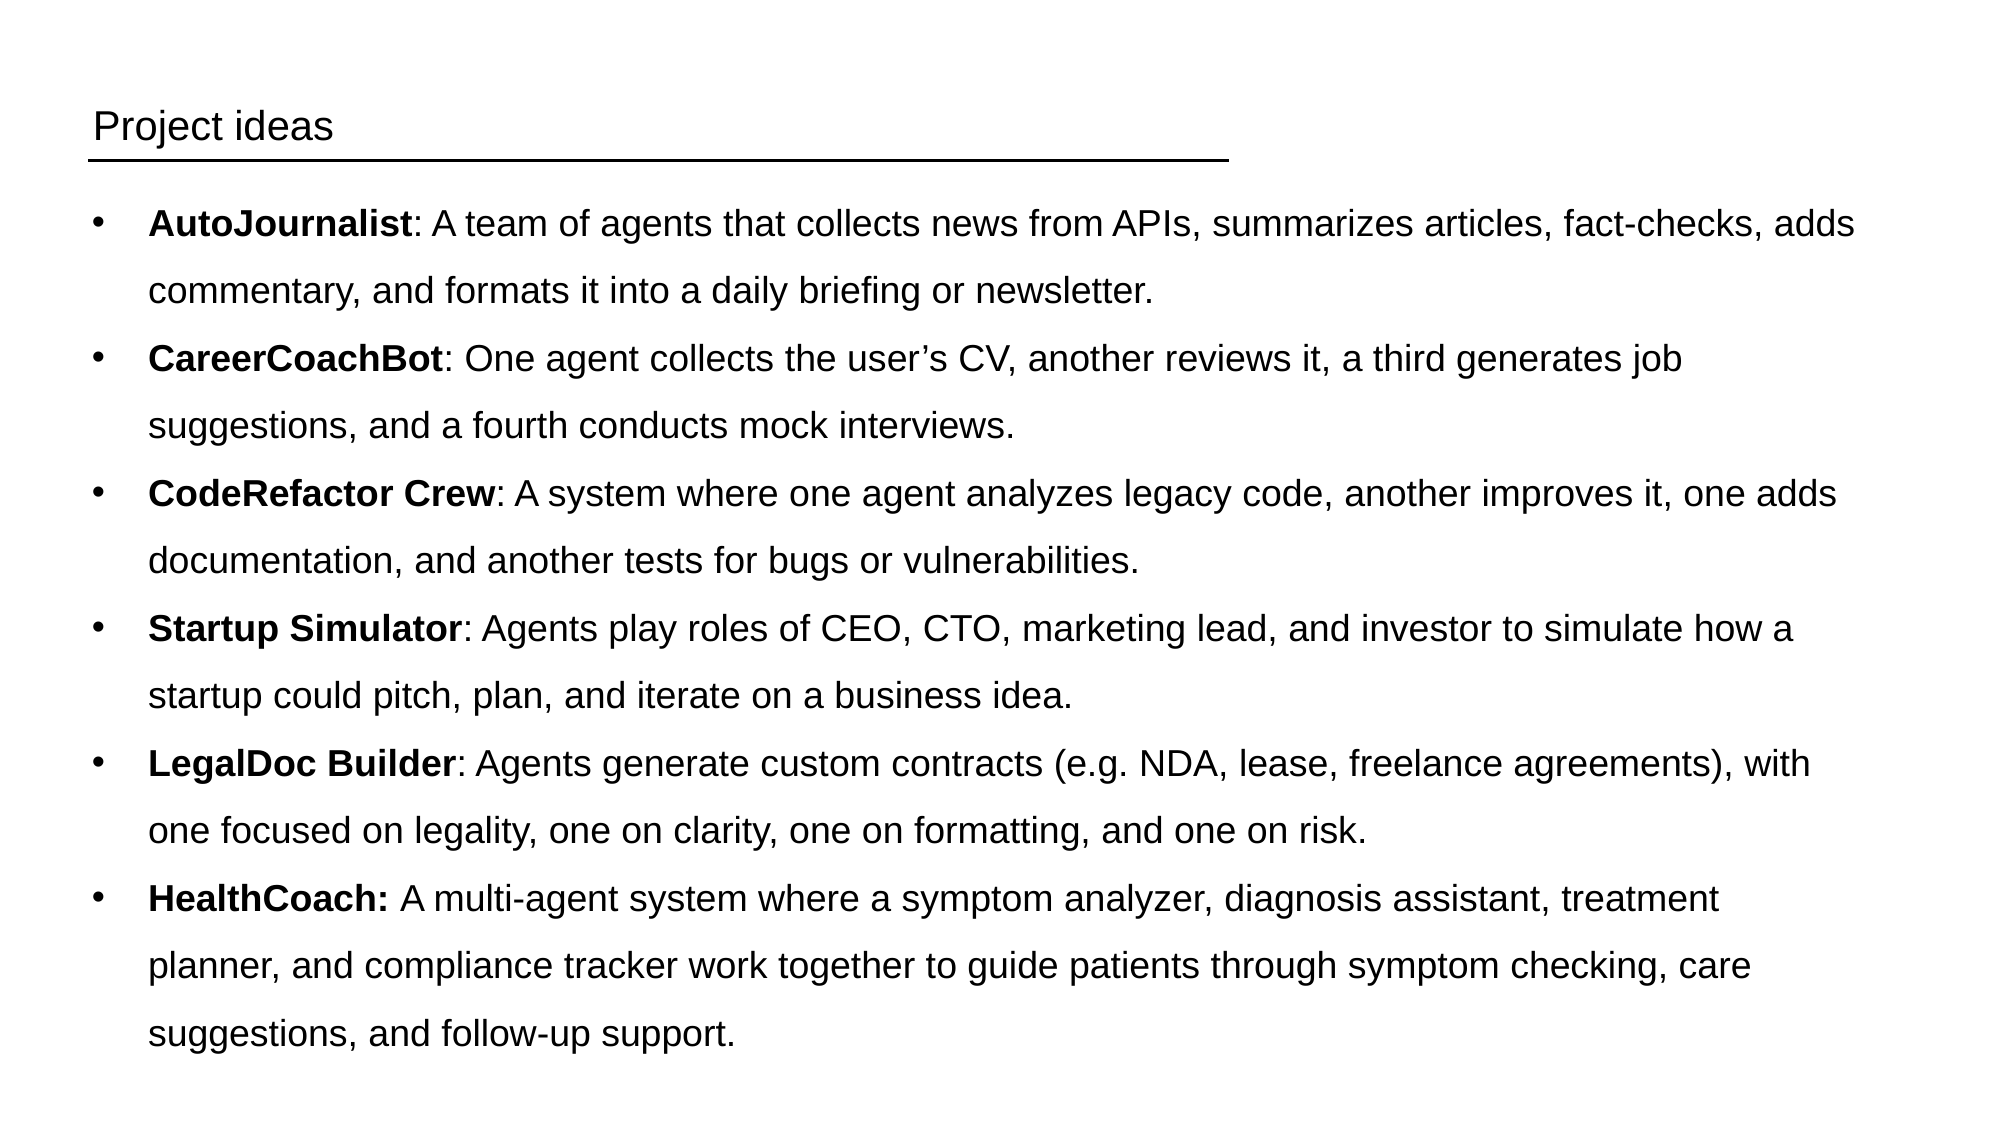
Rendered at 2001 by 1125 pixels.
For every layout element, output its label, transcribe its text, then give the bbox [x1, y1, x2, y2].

text_box Project ideas [78, 90, 350, 123]
text_box AutoJournalist: A team of agents that collects news from APIs, summarizes articles, fact-checks, adds commentary, and formats it into a daily briefing or newsletter. CareerCoachBot: One agent collects the user’s CV, another reviews it, a third generates job suggestions, and a fourth conducts mock interviews. CodeRefactor Crew: A system where one agent analyzes legacy code, another improves it, one adds documentation, and another tests for bugs or vulnerabilities. Startup Simulator: Agents play roles of CEO, CTO, marketing lead, and investor to simulate how a startup could pitch, plan, and iterate on a business idea. LegalDoc Builder: Agents generate custom contracts (e.g. NDA, lease, freelance agreements), with one focused on legality, one on clarity, one on formatting, and one on risk. HealthCoach: A multi-agent system where a symptom analyzer, diagnosis assistant, treatment planner, and compliance tracker work together to guide patients through symptom checking, care suggestions, and follow-up support. [77, 123, 1878, 1061]
